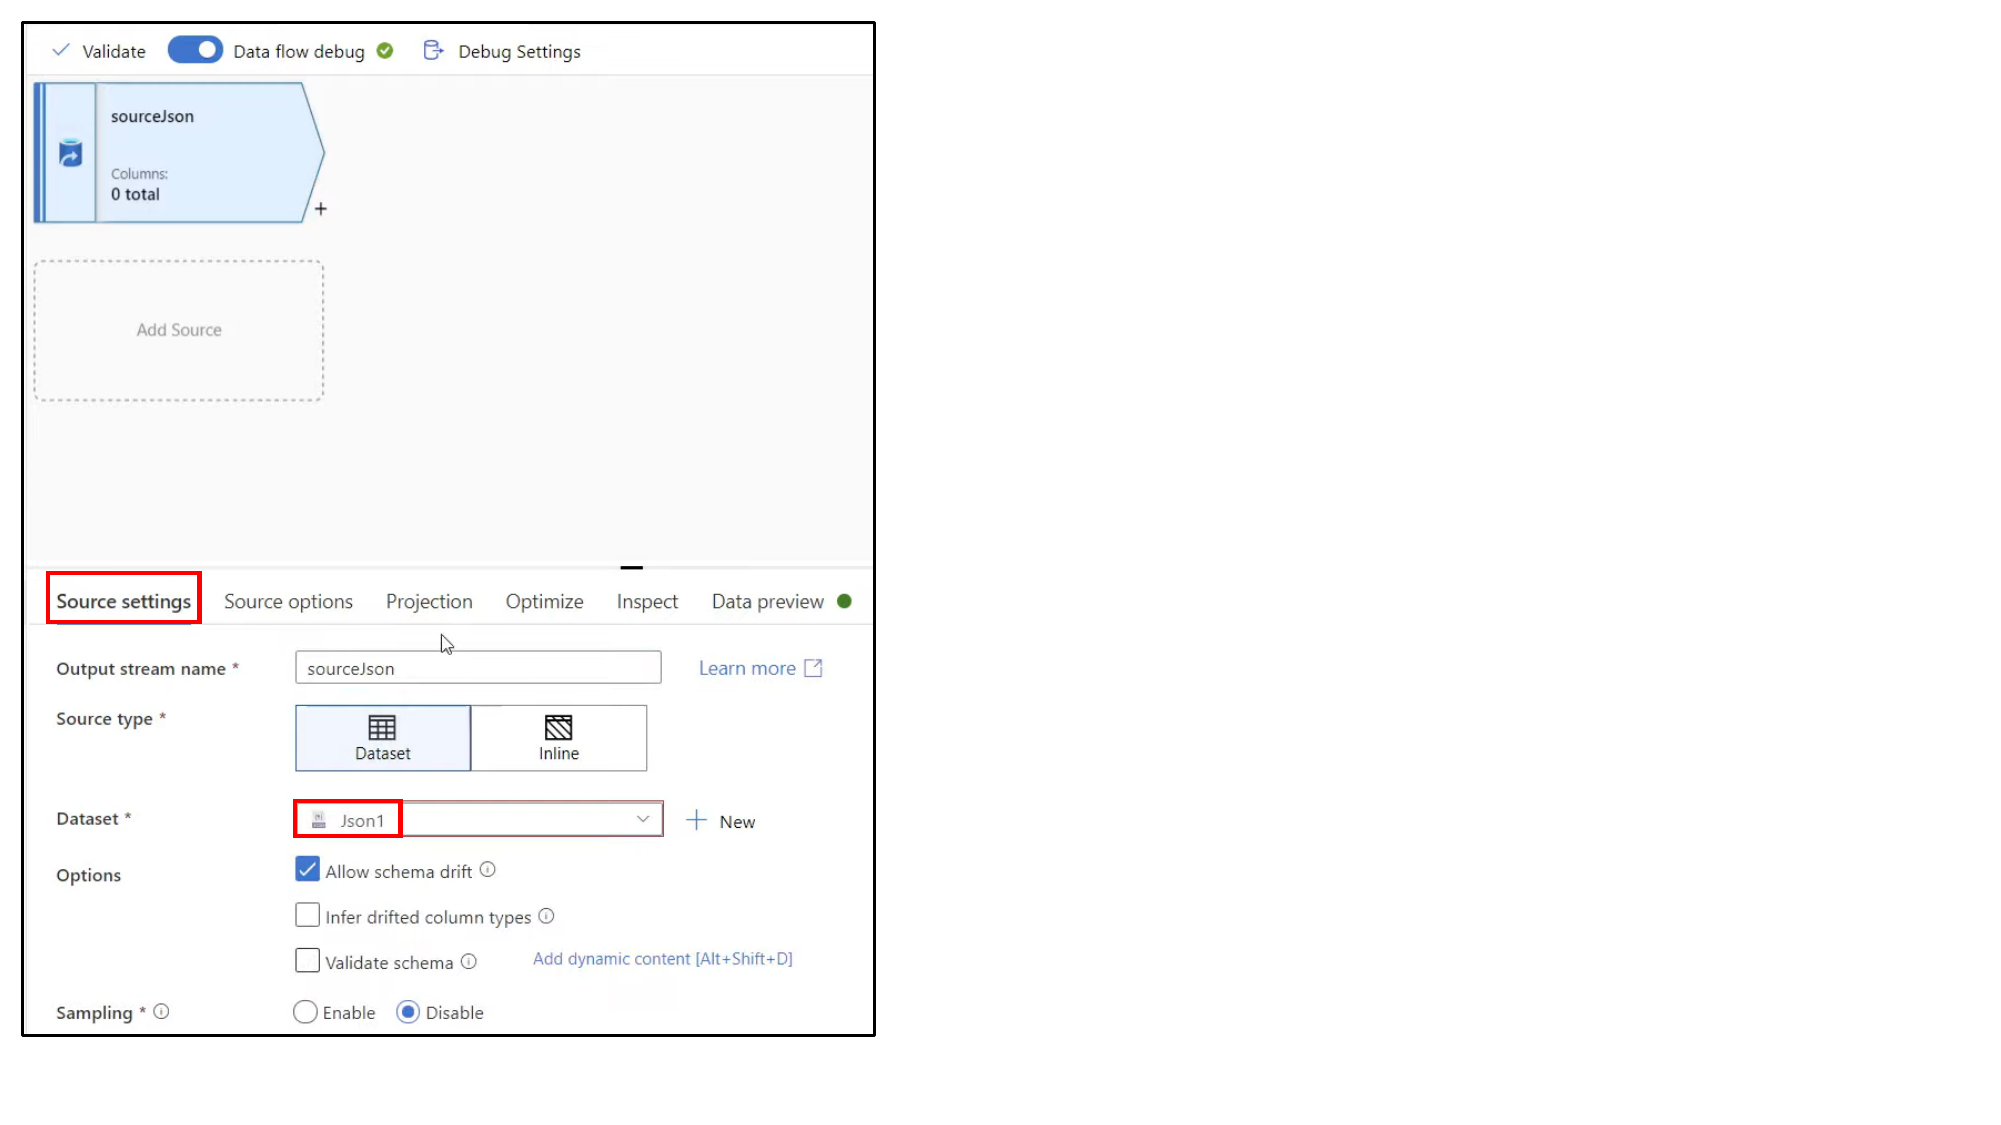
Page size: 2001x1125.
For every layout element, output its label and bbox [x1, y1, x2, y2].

picture [23, 23, 874, 1034]
